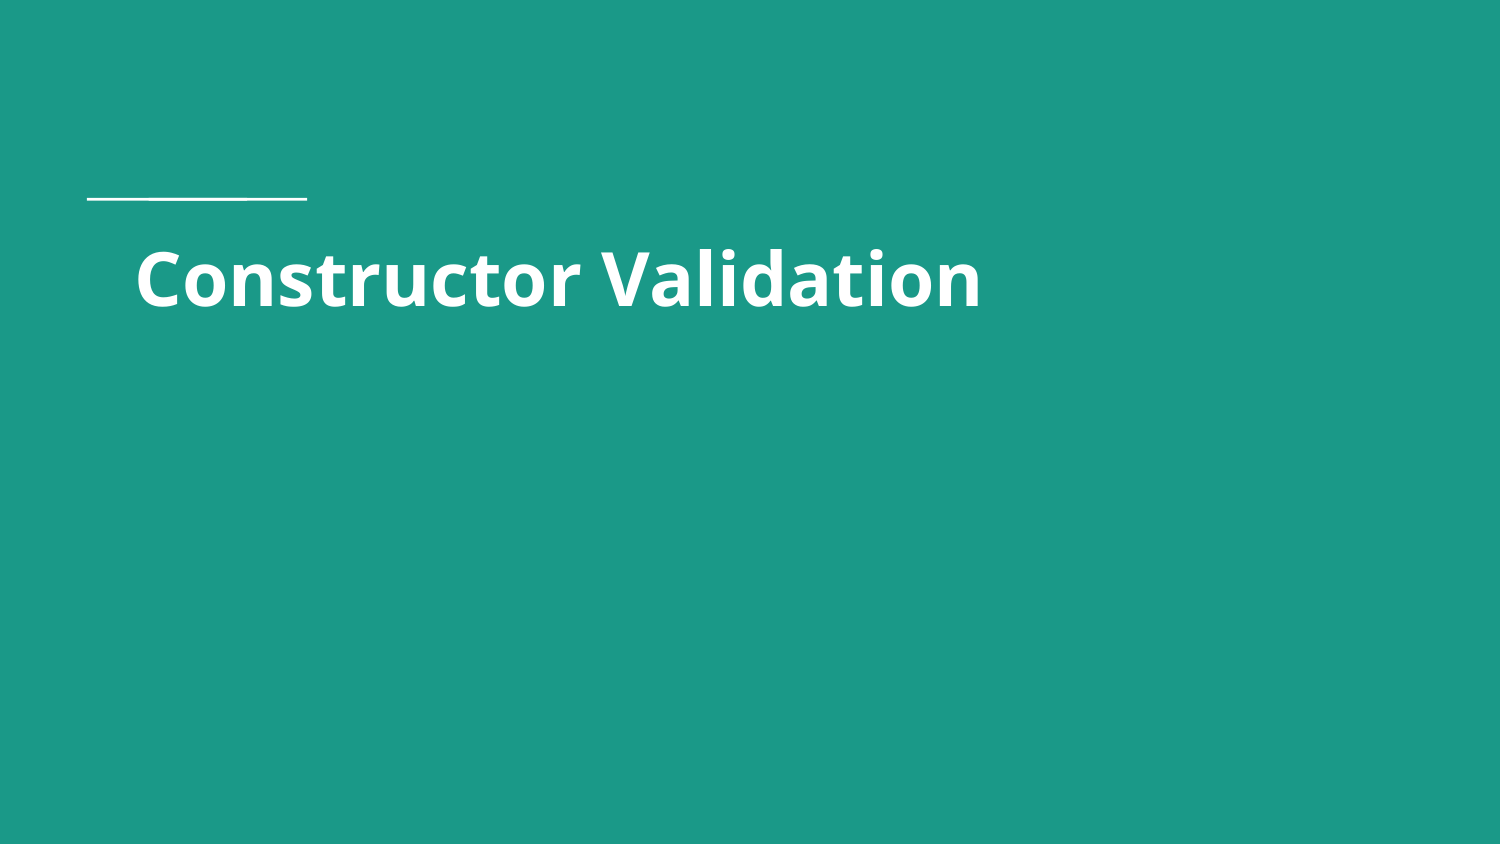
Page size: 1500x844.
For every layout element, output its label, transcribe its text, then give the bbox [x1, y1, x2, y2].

title Constructor Validation [119, 216, 1381, 466]
